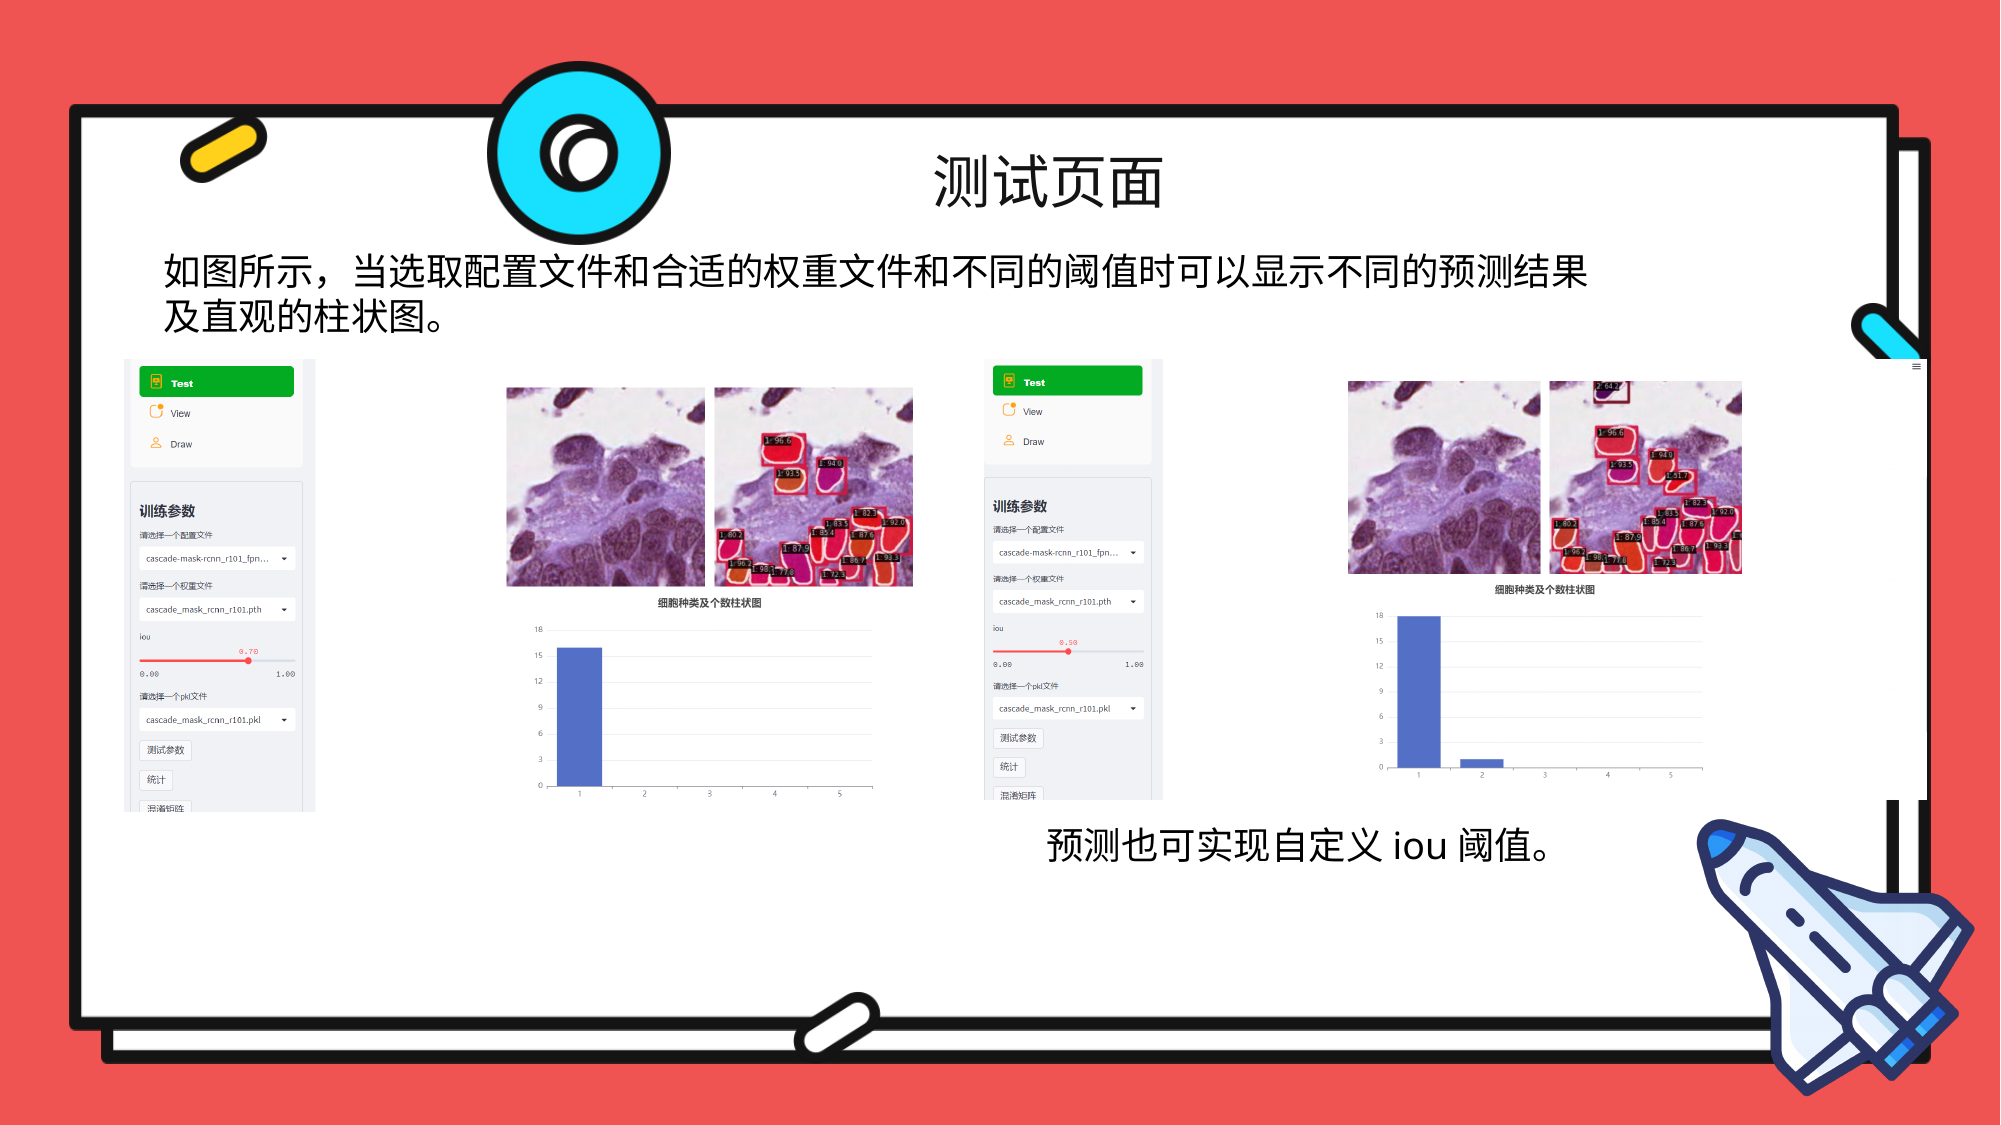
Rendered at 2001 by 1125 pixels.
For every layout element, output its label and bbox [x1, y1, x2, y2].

picture [124, 303, 2000, 1125]
picture [487, 61, 671, 245]
picture [793, 991, 881, 1064]
text_box [69, 104, 1931, 1064]
picture [180, 114, 268, 183]
